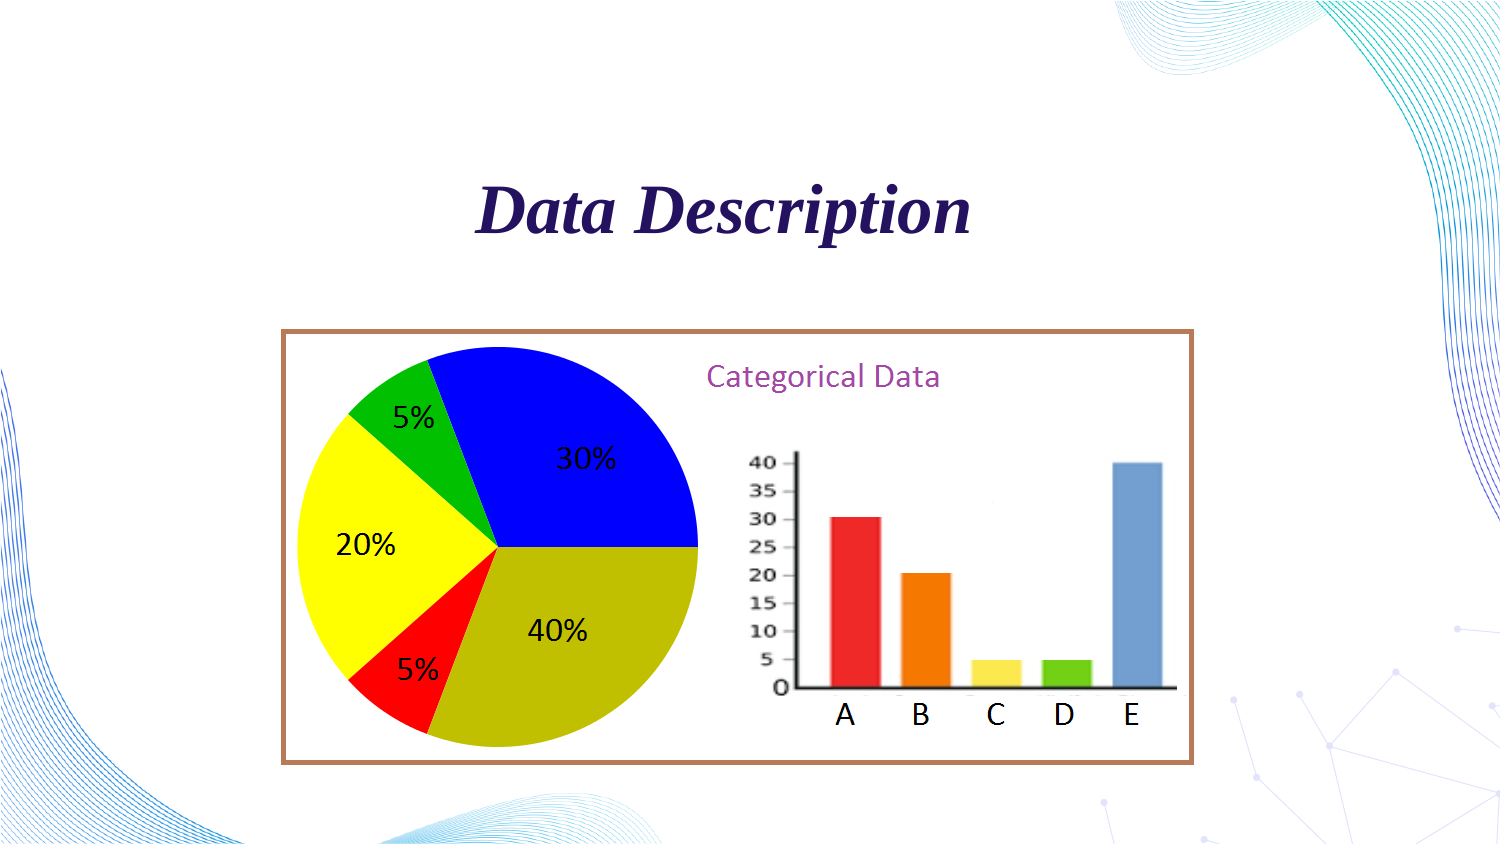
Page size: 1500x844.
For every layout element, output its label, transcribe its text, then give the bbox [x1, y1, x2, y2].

picture [0, 0, 1500, 844]
title Data Description [451, 147, 998, 260]
